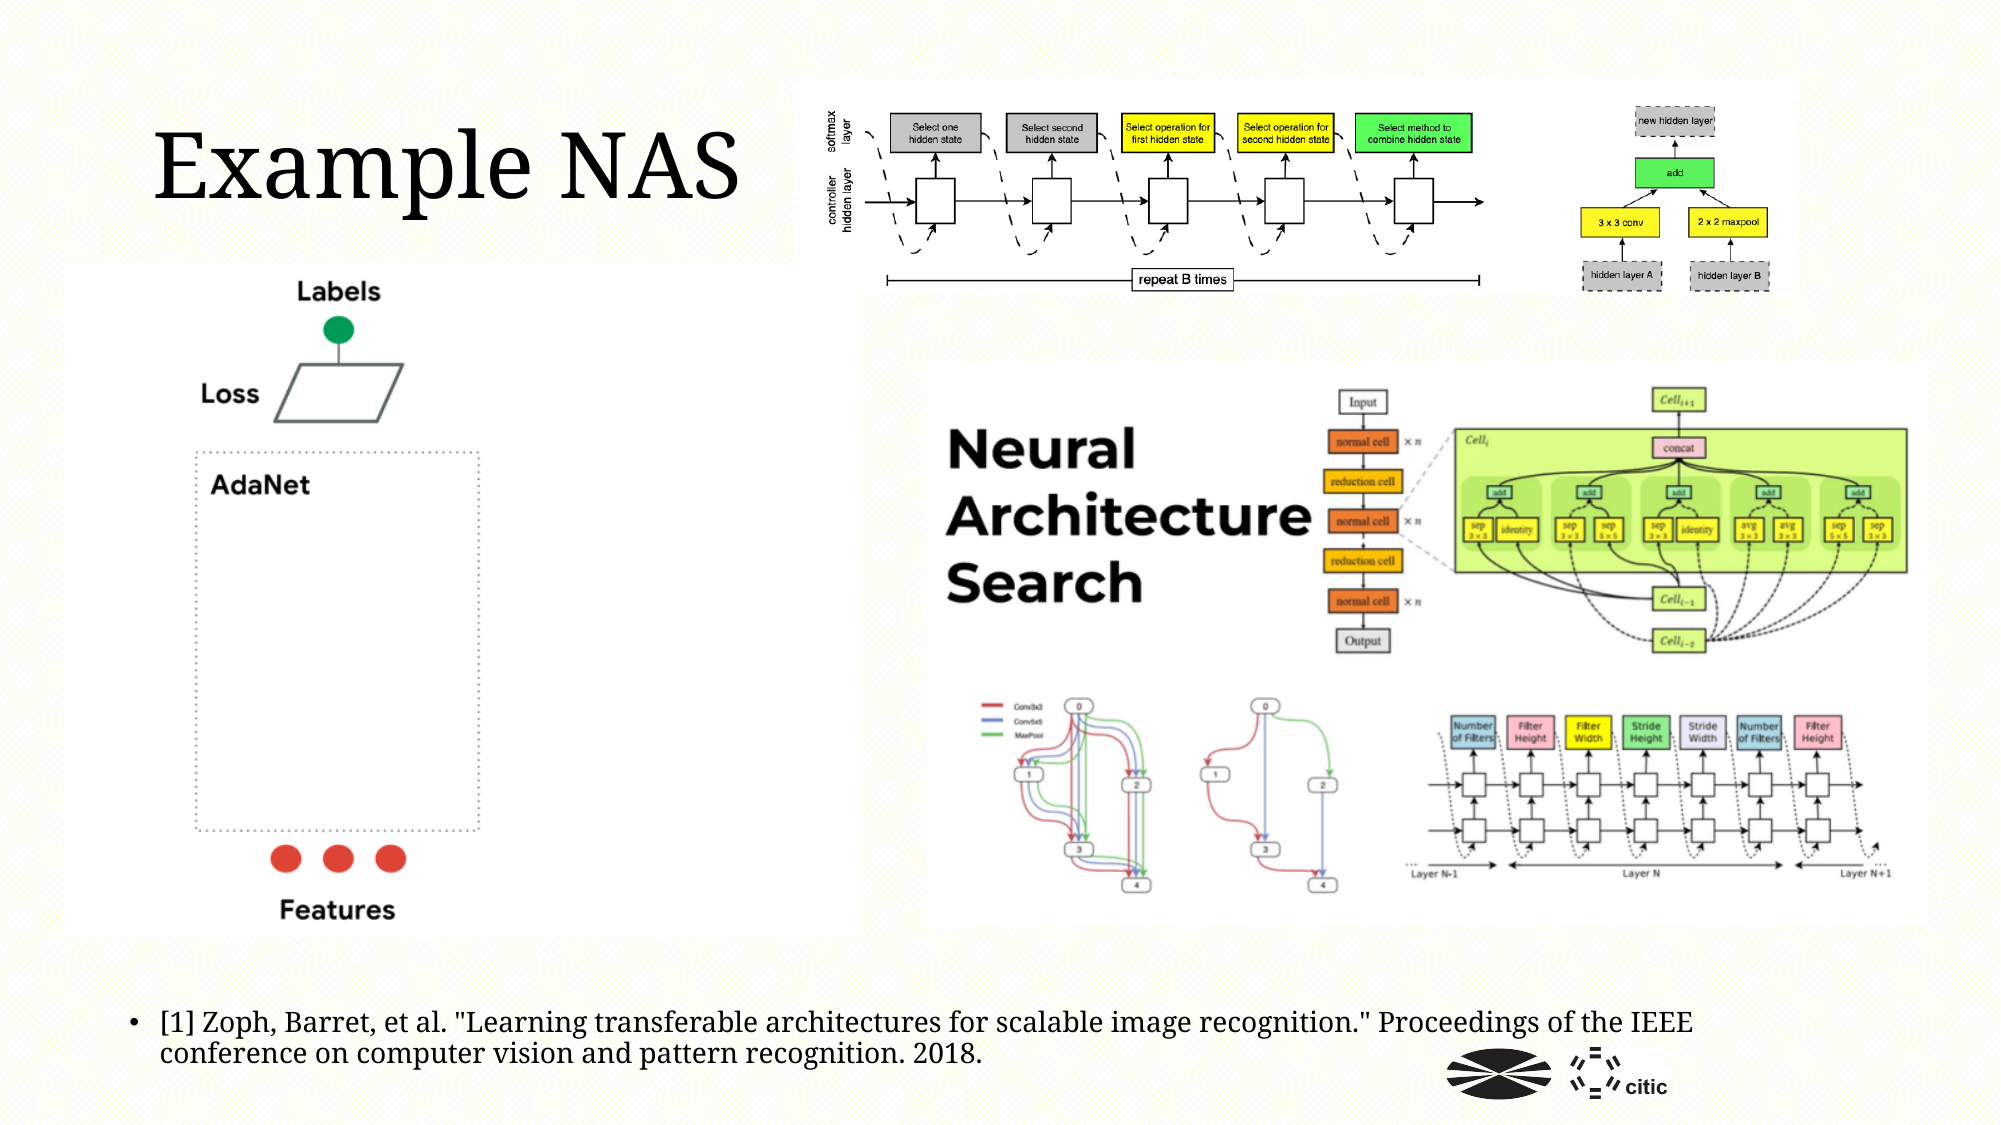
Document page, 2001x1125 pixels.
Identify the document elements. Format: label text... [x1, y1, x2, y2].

picture [1570, 1078, 1667, 1099]
picture [64, 78, 1797, 938]
list [1] Zoph, Barret, et al. "Learning transferable architectures for scalable image recognition." Proceedings of the IEEE conference on computer vision and pattern recognition. 2018. [114, 1001, 1840, 1078]
picture [1445, 1078, 1553, 1101]
title Example NAS [137, 59, 1863, 278]
picture [926, 361, 1929, 926]
